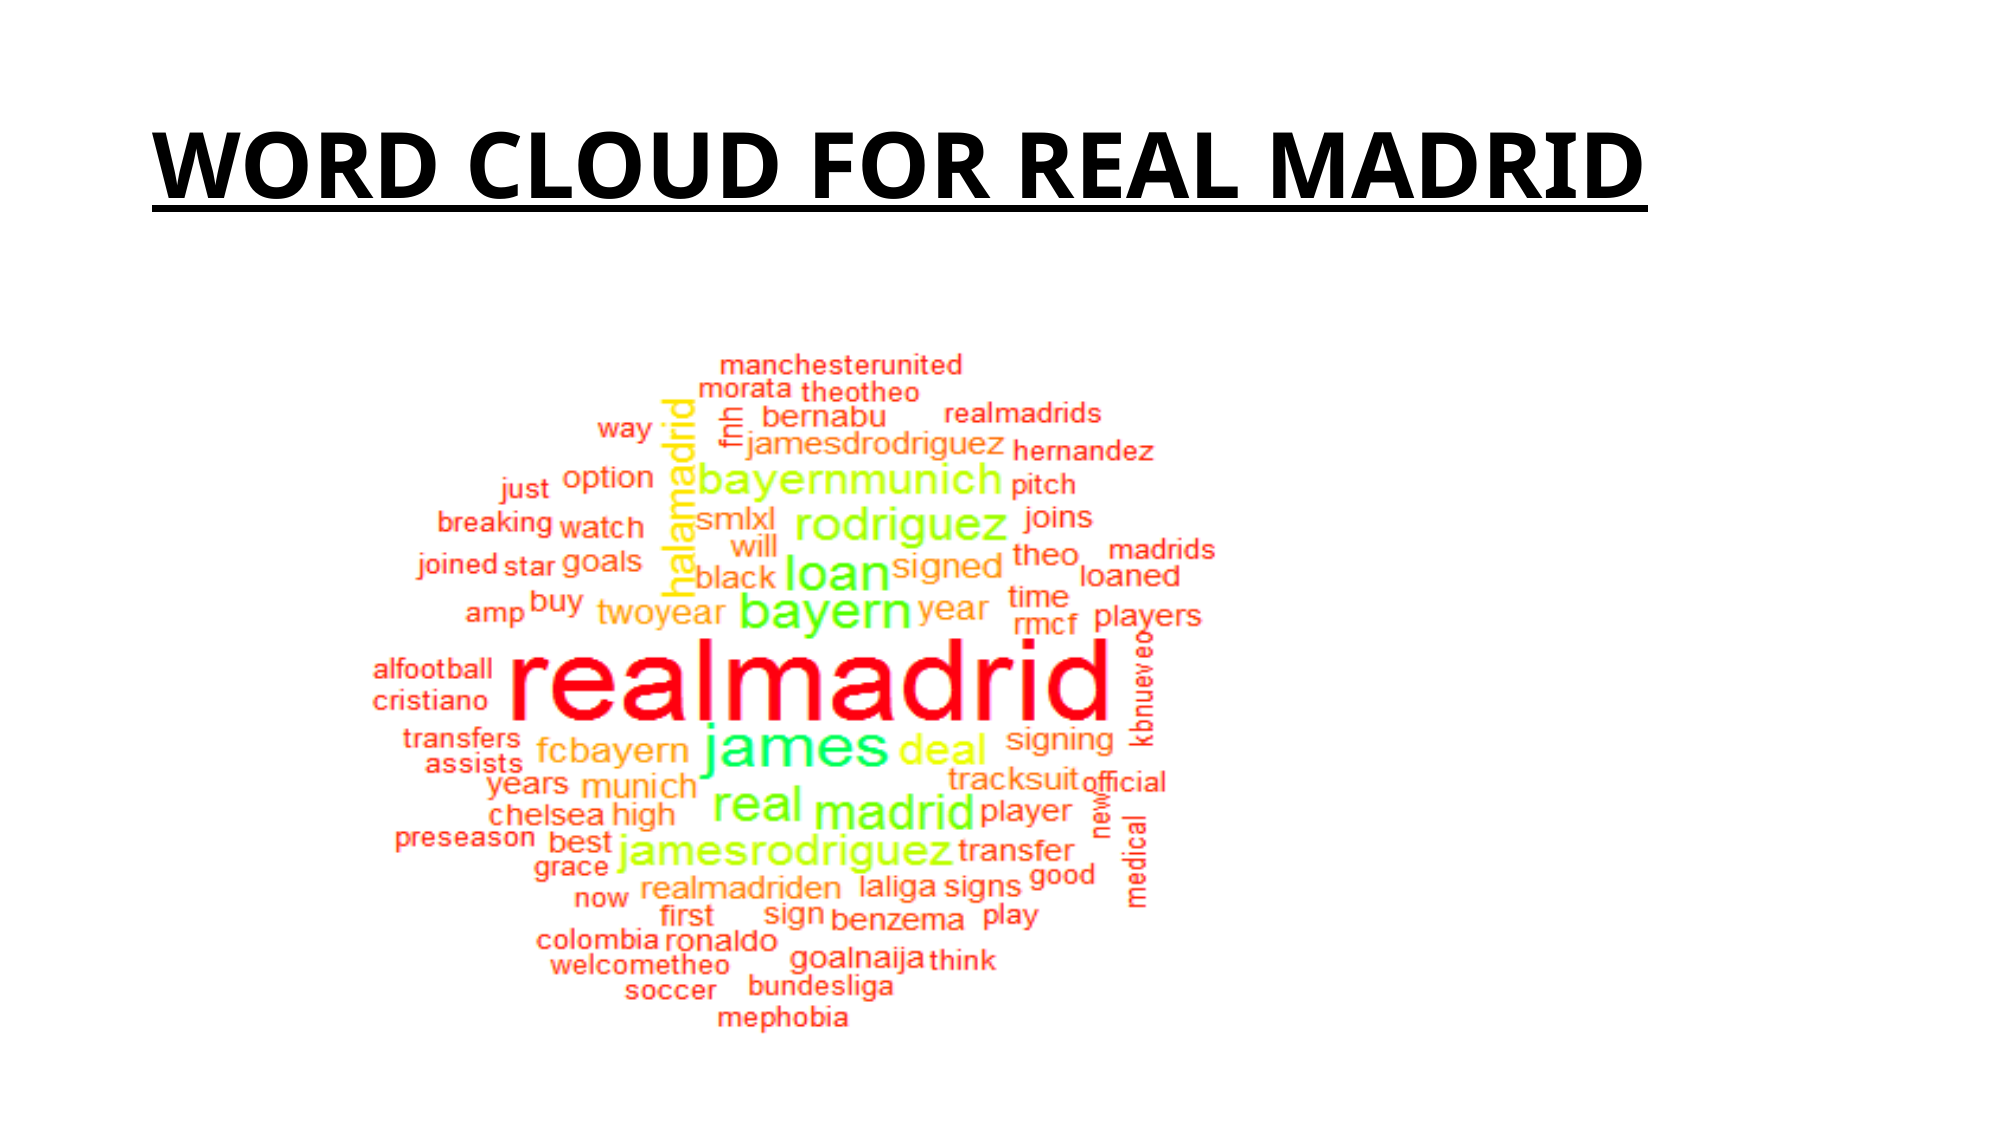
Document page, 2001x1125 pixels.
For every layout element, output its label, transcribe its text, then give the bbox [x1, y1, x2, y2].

title WORD CLOUD FOR REAL MADRID [137, 59, 1863, 278]
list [224, 249, 1412, 1090]
